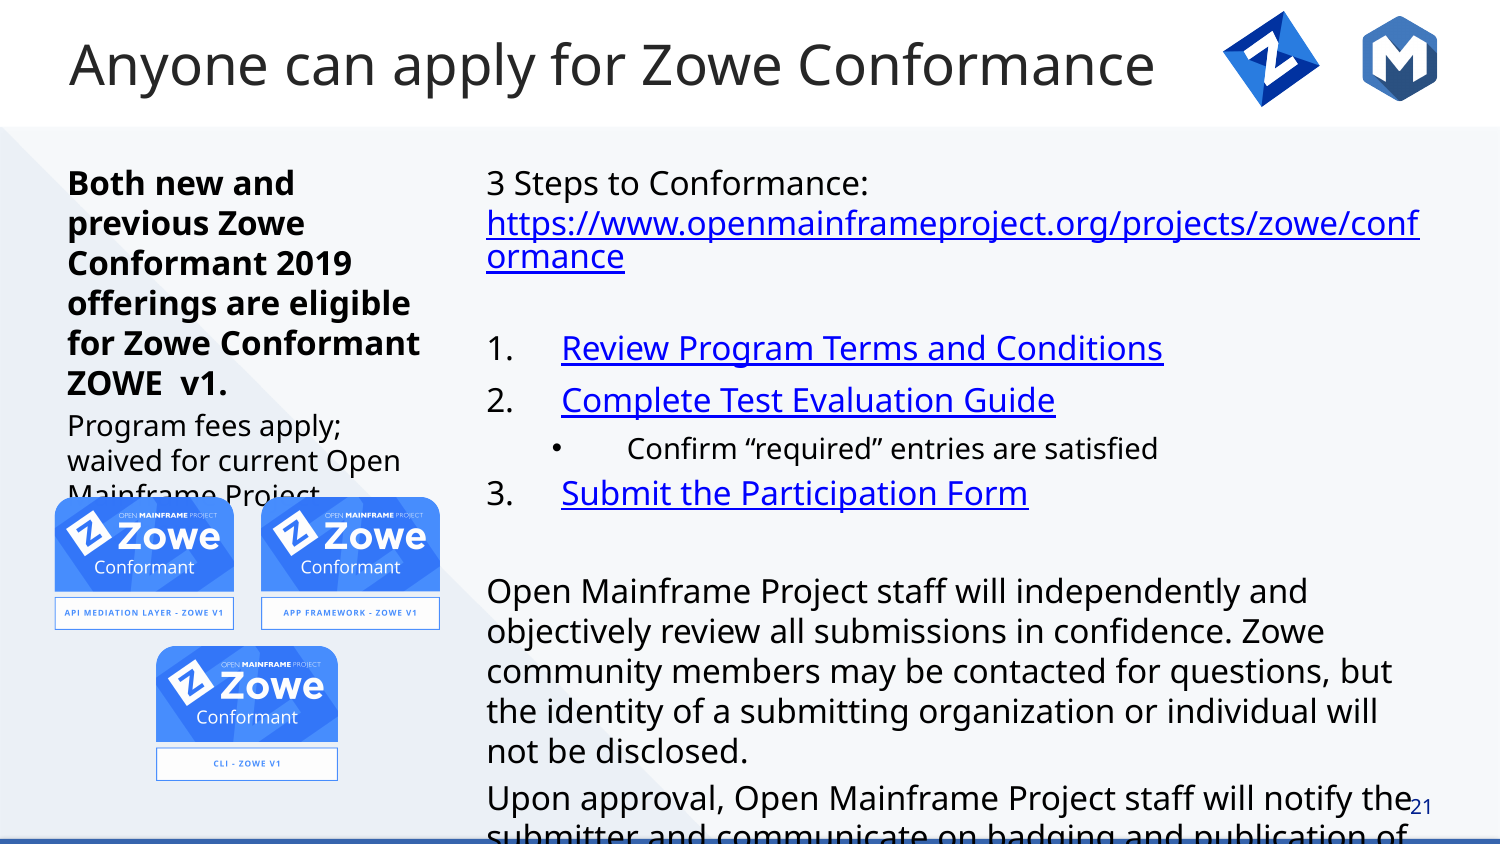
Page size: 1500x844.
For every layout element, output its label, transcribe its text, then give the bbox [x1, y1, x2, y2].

list Both new and previous Zowe Conformant 2019 offerings are eligible for Zowe Conformant ZOWE v1. Program fees apply; waived for current Open Mainframe Project members. [52, 154, 444, 671]
picture [1218, 5, 1325, 113]
list 3 Steps to Conformance: https://www.openmainframeproject.org/projects/zowe/conformance Review Program Terms and Conditions Complete Test Evaluation Guide Confirm “required” entries are satisfied Submit the Participation Form Open Mainframe Project staff will independently and objectively review all submissions in confidence. Zowe community members may be contacted for questions, but the identity of a submitting organization or individual will not be disclosed. Upon approval, Open Mainframe Project staff will notify the submitter and communicate on badging and publication of offering. [471, 154, 1440, 671]
picture [155, 645, 339, 781]
slide_number 21 [1349, 787, 1445, 833]
title Anyone can apply for Zowe Conformance [54, 26, 1200, 100]
picture [260, 497, 440, 630]
picture [54, 497, 235, 630]
picture [1362, 16, 1440, 102]
